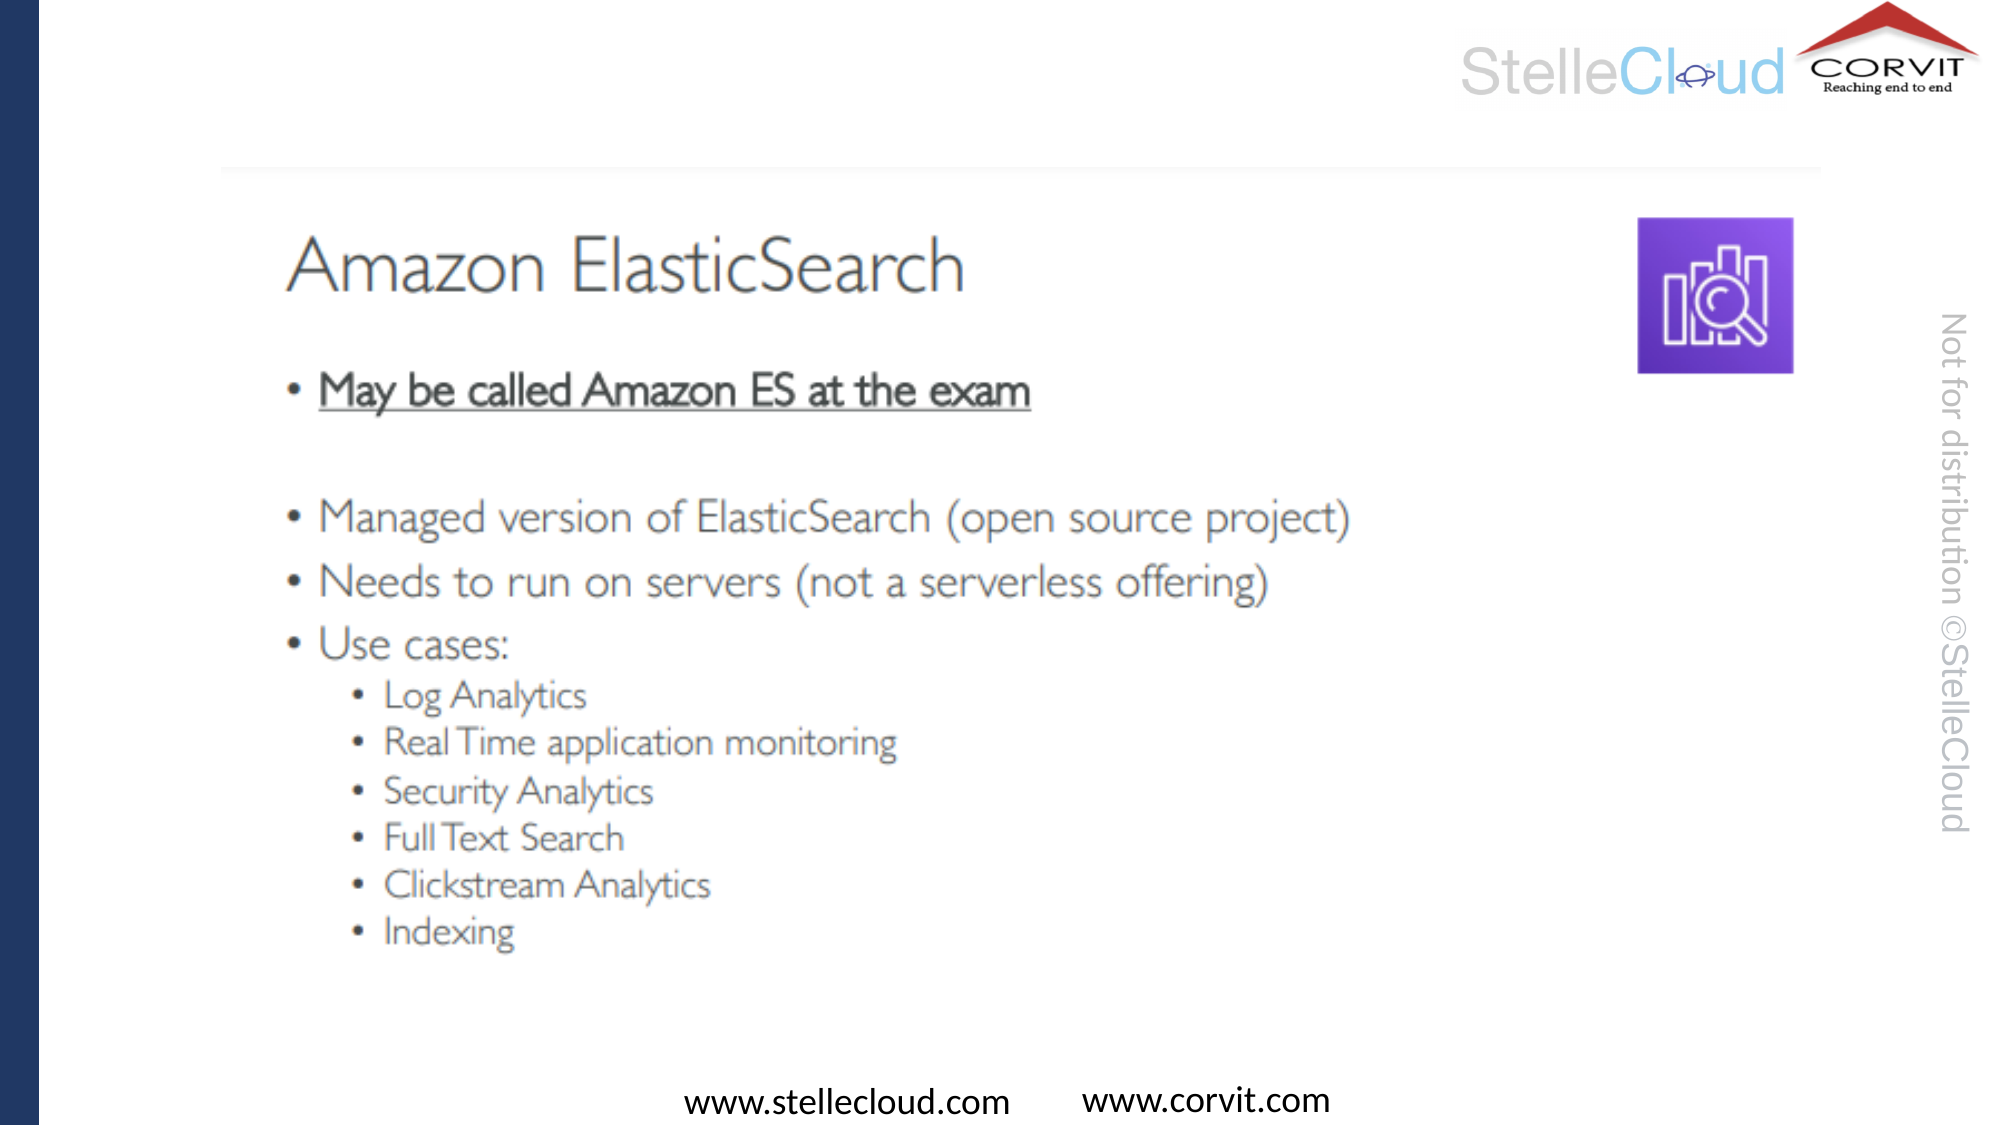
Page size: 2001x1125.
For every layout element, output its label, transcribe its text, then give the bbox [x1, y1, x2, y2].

text_box www.stellecloud.com [669, 1069, 1027, 1125]
text_box Not for distribution ⒸStelleCloud [1927, 297, 1988, 1125]
picture [1455, 0, 1988, 111]
text_box www.corvit.com [1067, 1067, 1347, 1125]
picture [221, 167, 1821, 958]
